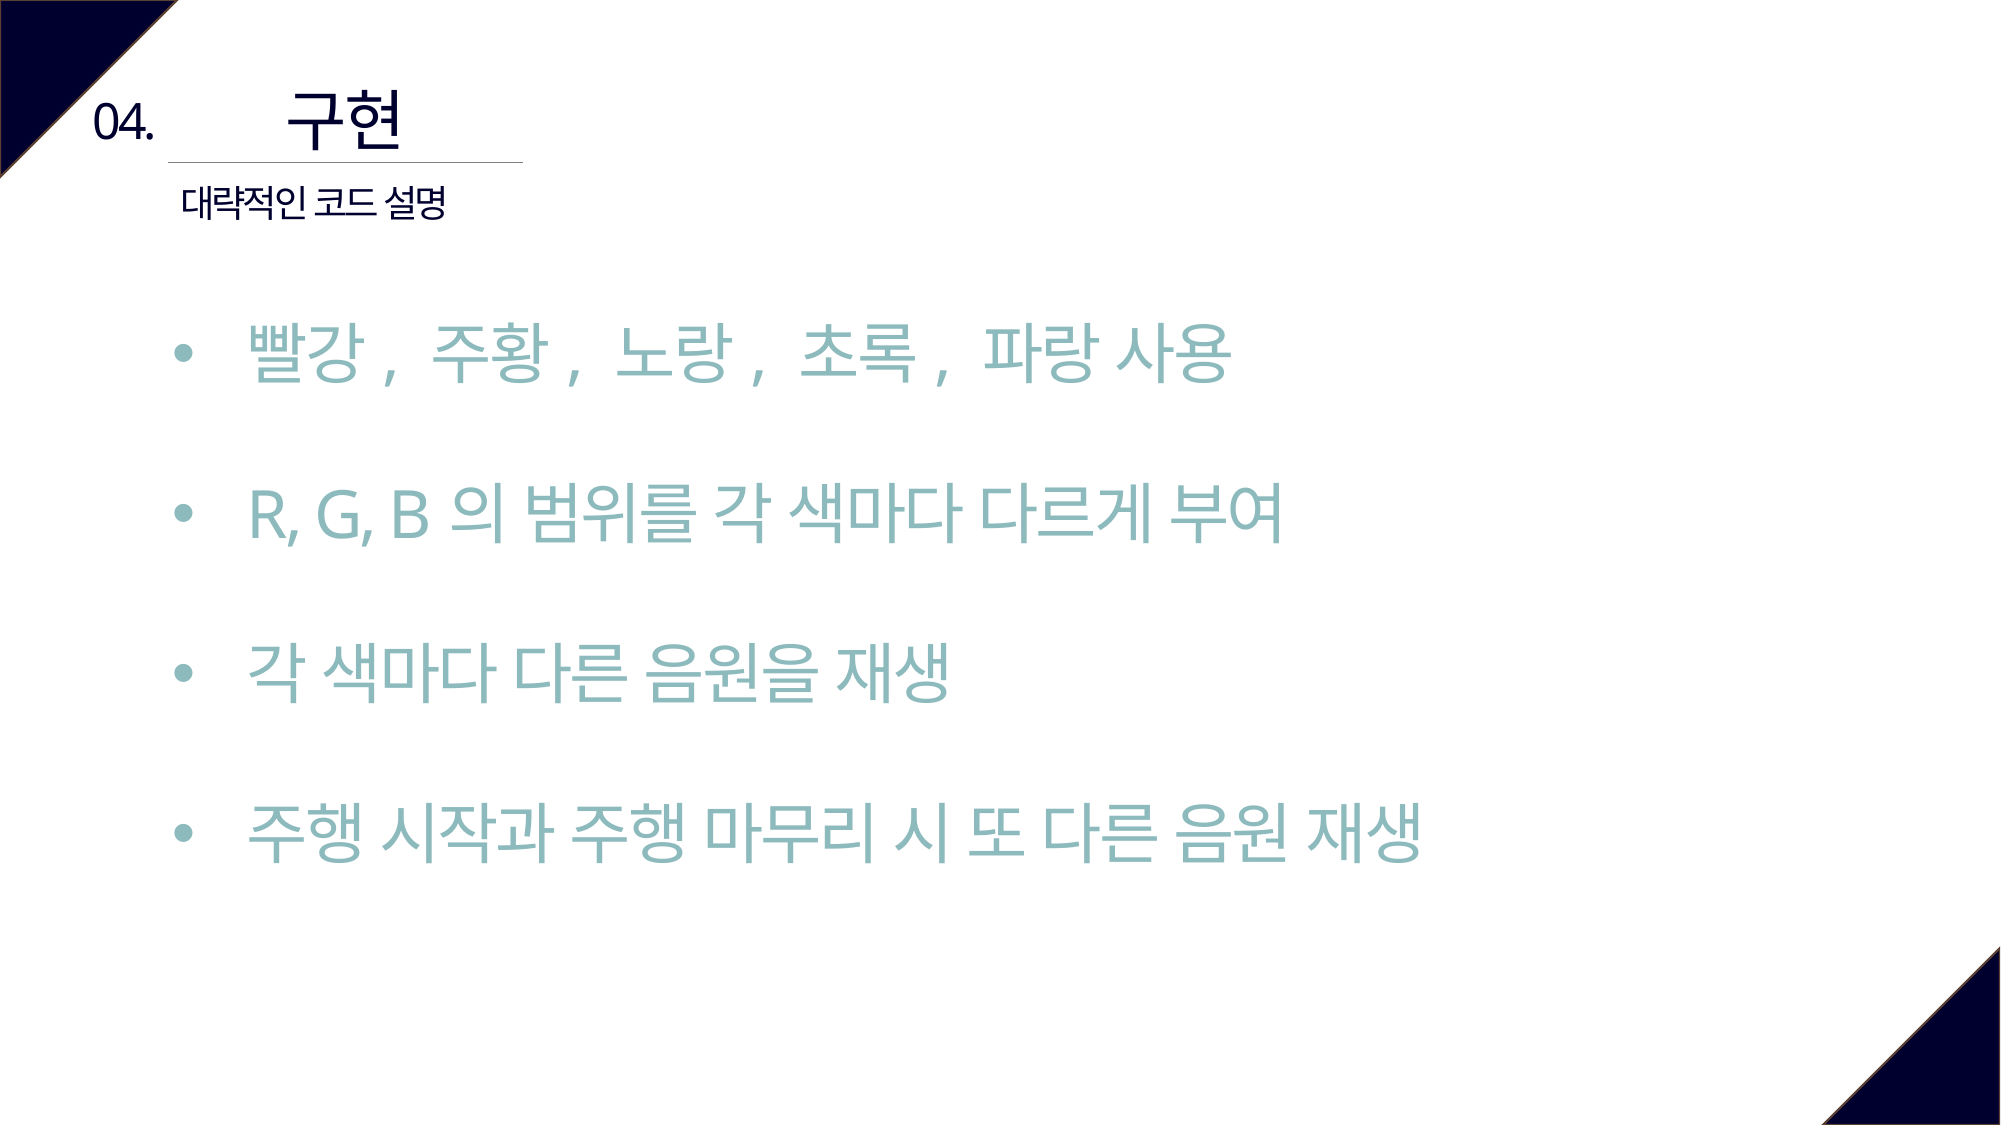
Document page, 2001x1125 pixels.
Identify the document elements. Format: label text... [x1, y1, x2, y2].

text_box 빨강, 주황, 노랑, 초록, 파랑 사용 R, G, B의 범위를 각 색마다 다르게 부여 각 색마다 다른 음원을 재생 주행 시작과 주행 마무리 시 또 다른 음원 재생 [157, 304, 1727, 880]
text_box 구현 [271, 163, 421, 167]
text_box 04. [78, 81, 172, 157]
text_box 구현 [271, 71, 421, 162]
text_box 대략적인 코드 설명 [165, 172, 464, 233]
